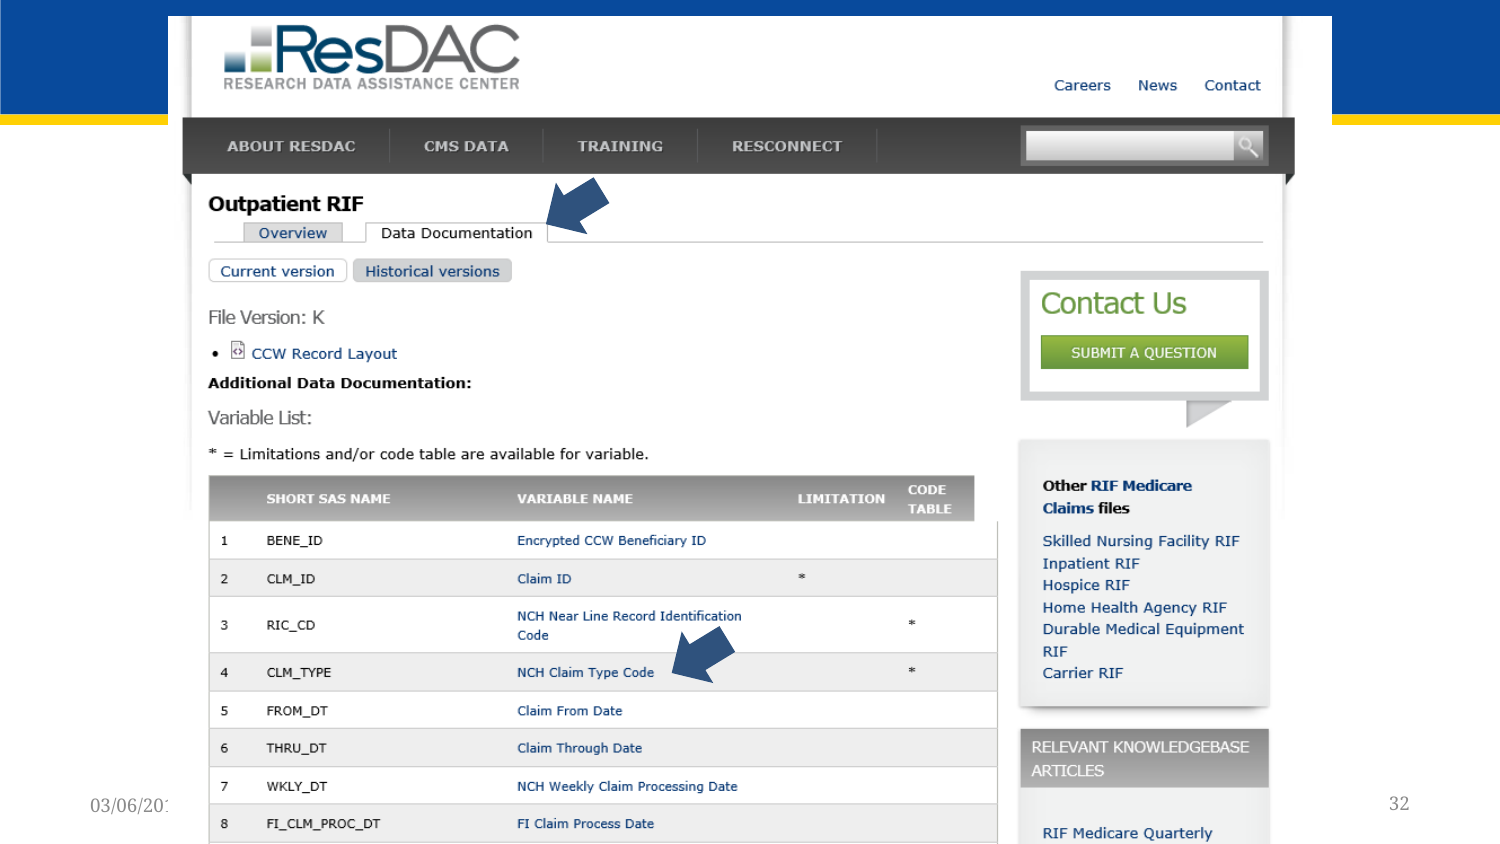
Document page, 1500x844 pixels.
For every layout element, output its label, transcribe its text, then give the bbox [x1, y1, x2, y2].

slide_number 32 [1336, 782, 1425, 827]
picture [168, 16, 1332, 844]
